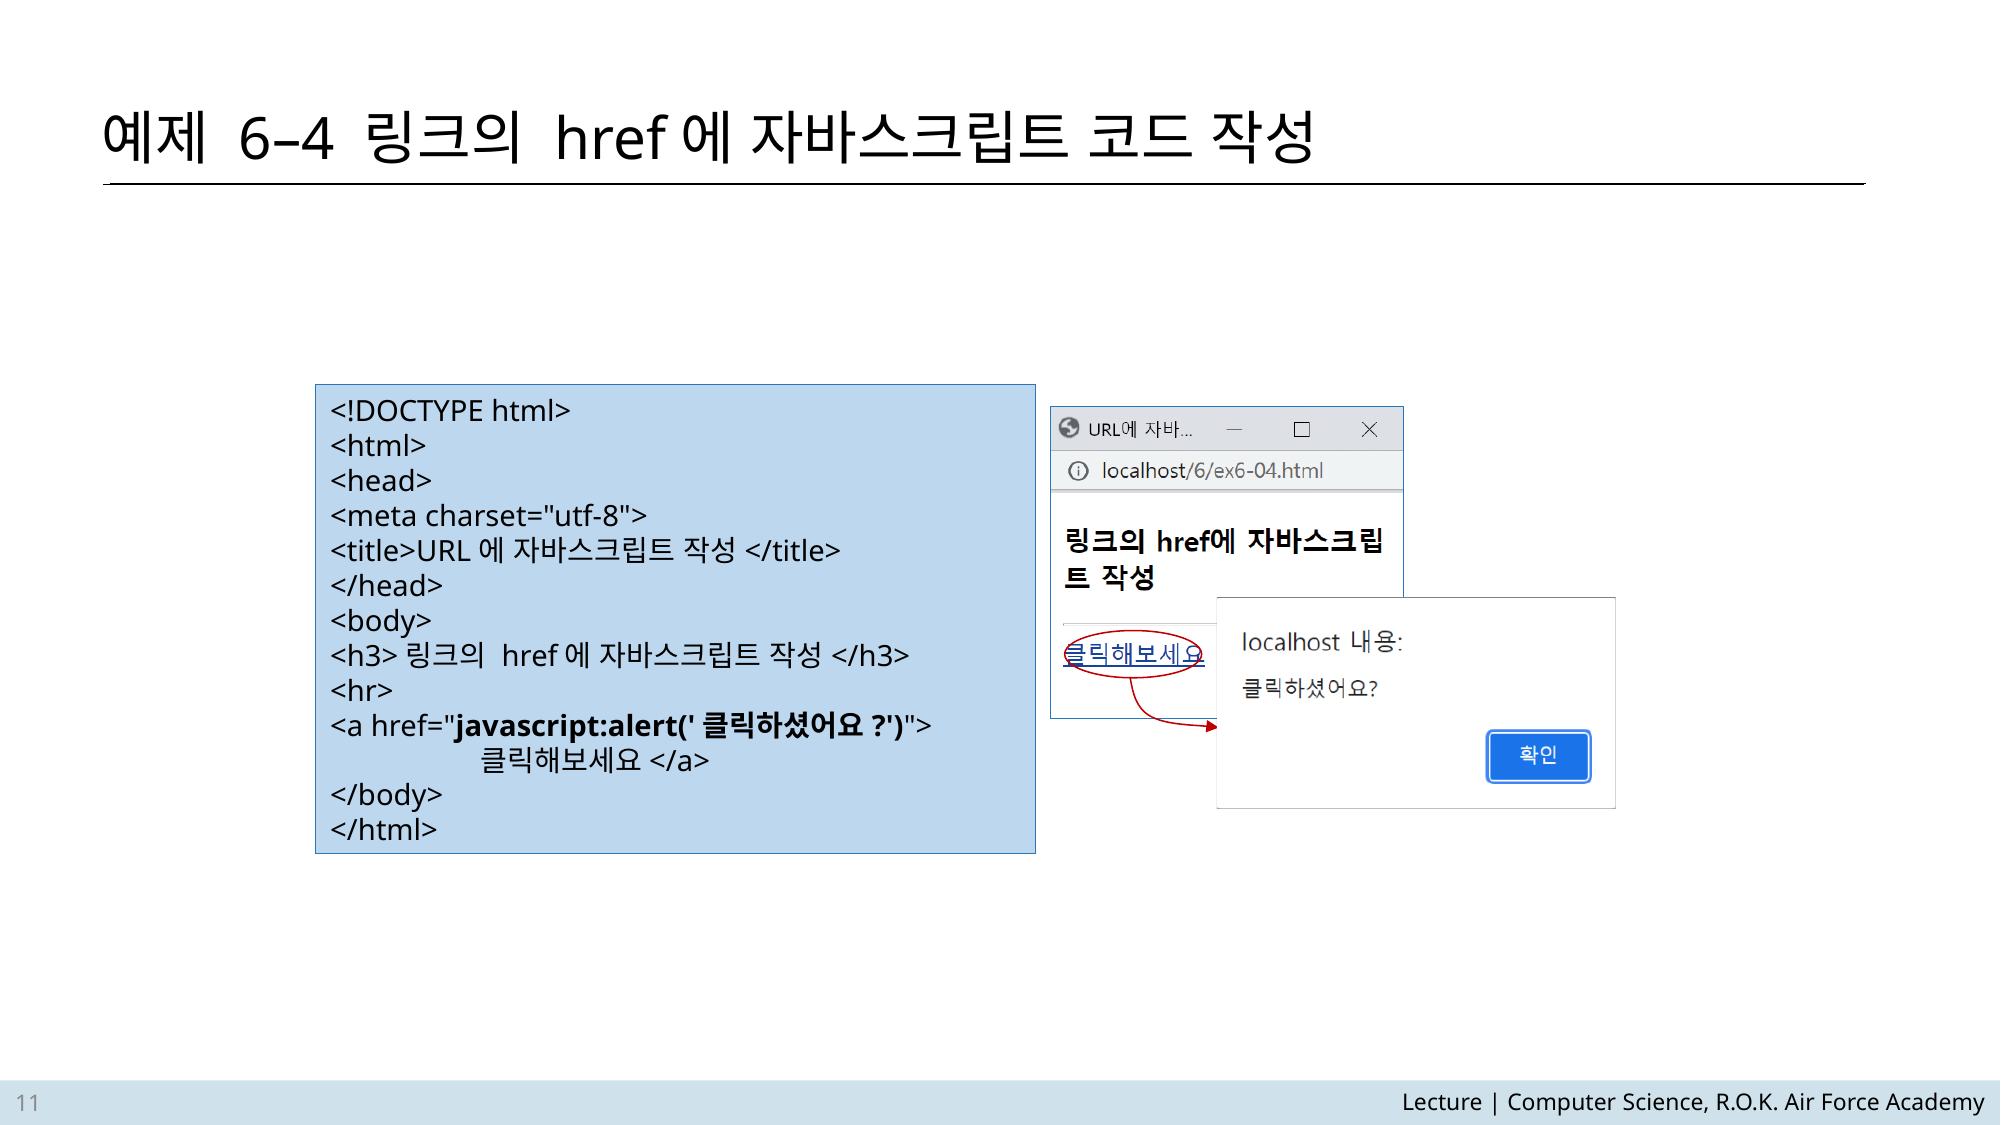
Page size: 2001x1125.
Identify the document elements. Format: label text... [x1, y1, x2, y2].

list 예제 6–4 링크의 href에 자바스크립트 코드 작성 [90, 109, 1862, 172]
picture [1051, 407, 1403, 718]
text_box [1151, 718, 1216, 733]
slide_number 11 [0, 1086, 114, 1123]
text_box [1216, 597, 1616, 809]
text_box <!DOCTYPE html> <html> <head> <meta charset="utf-8"> <title>URL에 자바스크립트 작성</title> </head> <body> <h3>링크의 href에 자바스크립트 작성</h3> <hr> <a href="javascript:alert('클릭하셨어요?')"> 클릭해보세요</a> </body> </html> [315, 384, 1036, 854]
